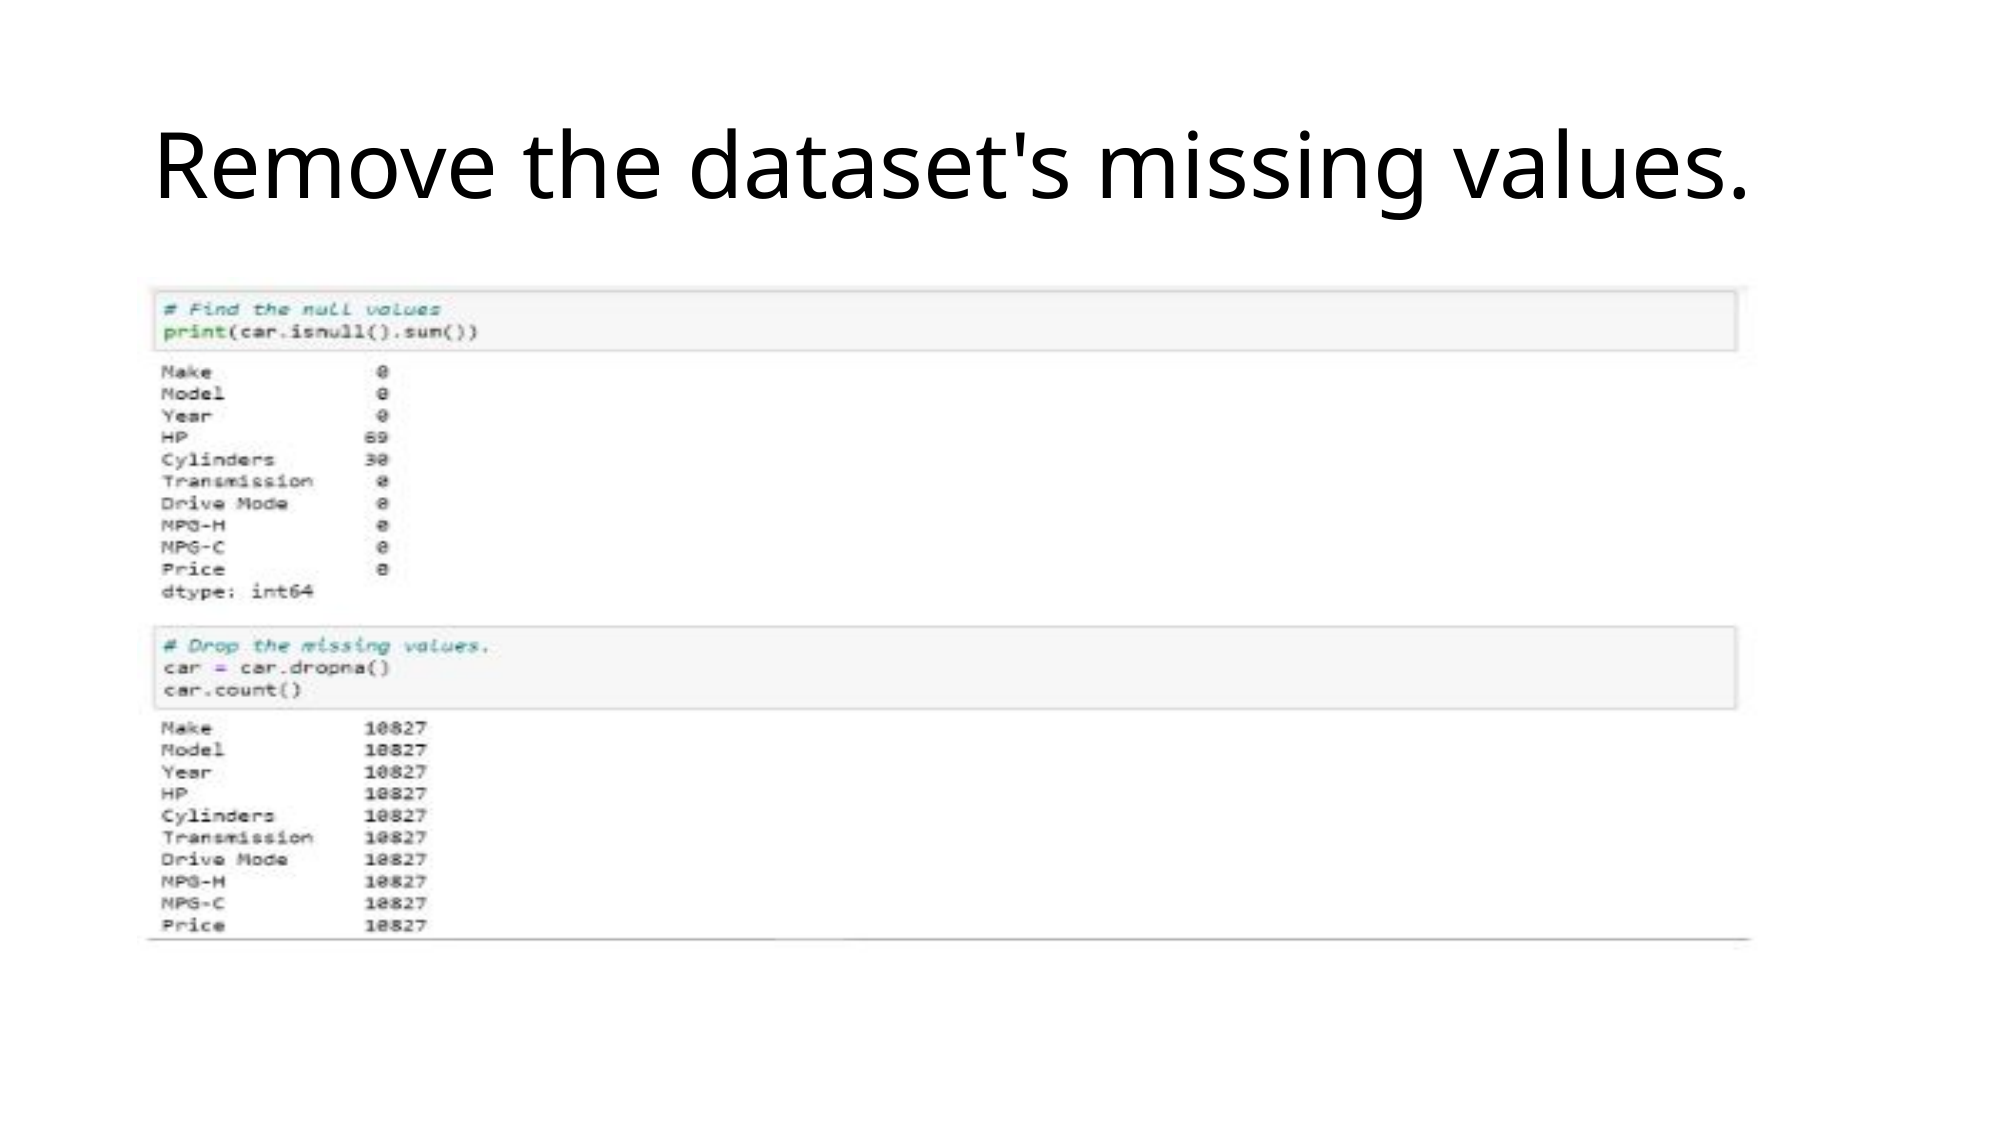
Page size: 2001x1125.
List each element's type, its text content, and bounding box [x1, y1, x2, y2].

title Remove the dataset's missing values. [137, 59, 1863, 277]
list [137, 277, 1863, 964]
